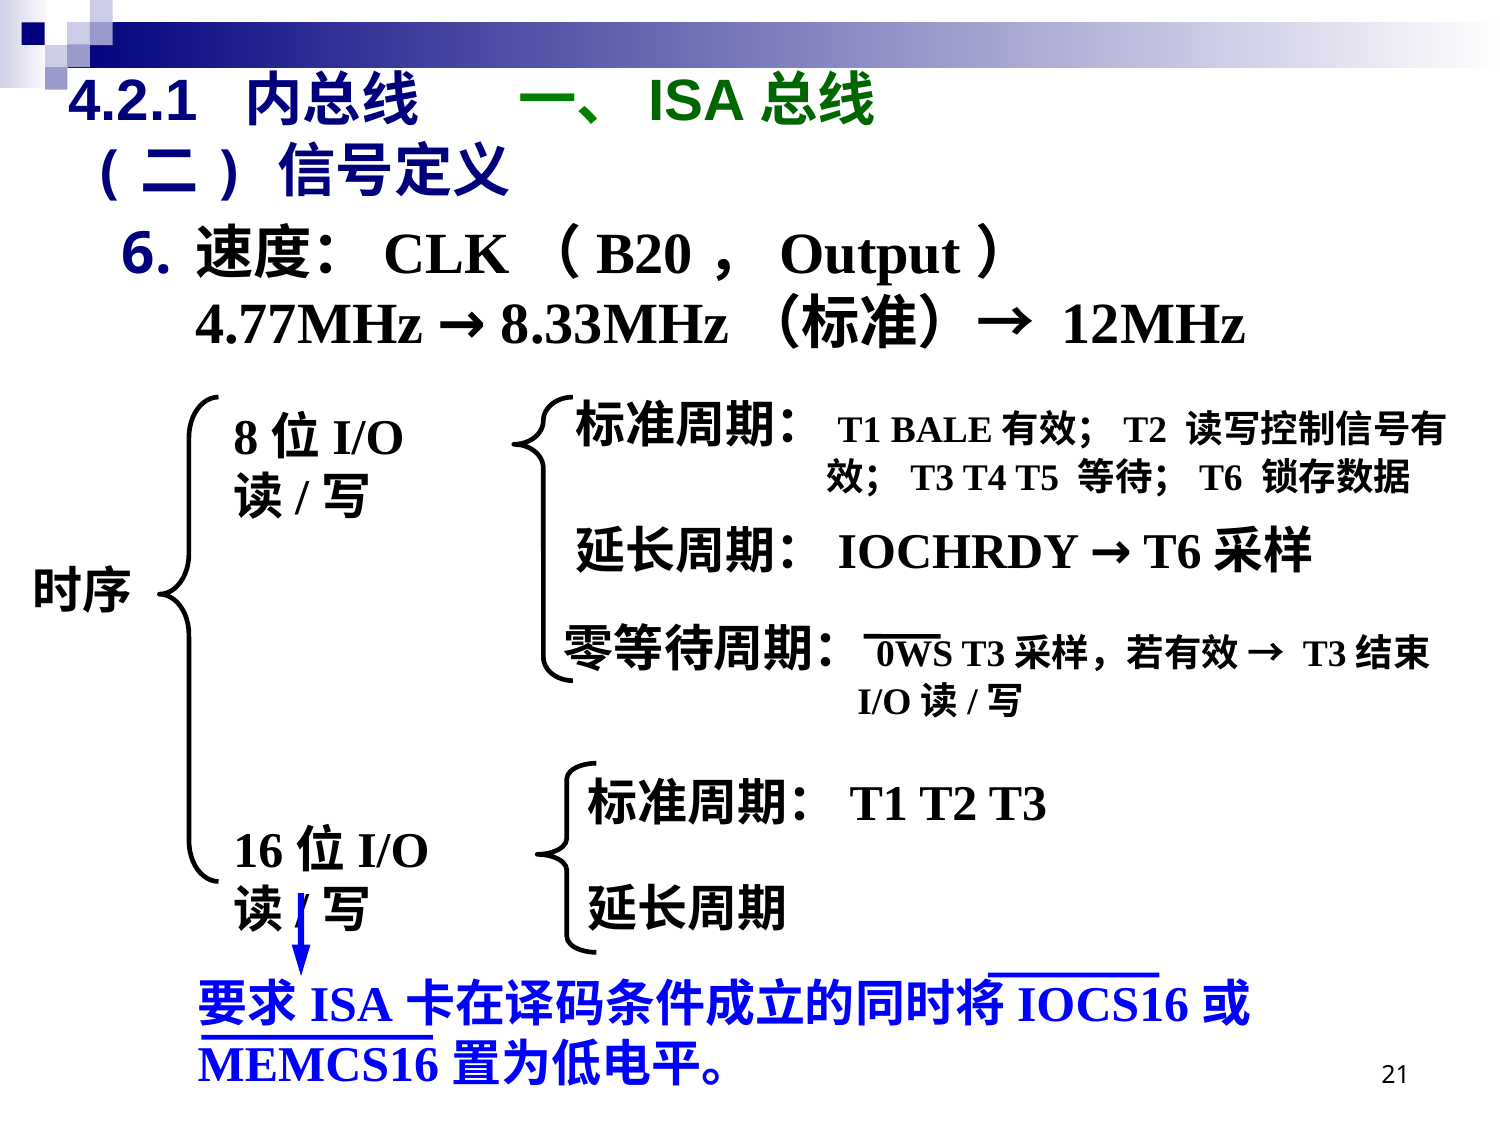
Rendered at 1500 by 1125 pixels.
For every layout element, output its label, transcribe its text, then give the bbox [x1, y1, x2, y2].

text_box [159, 397, 219, 882]
text_box 时序 [17, 550, 172, 626]
text_box 8位I/O读/写 [218, 397, 560, 532]
text_box 延长周期 [572, 869, 821, 945]
text_box 标准周期：T1 T2 T3 [572, 763, 1282, 838]
text_box 标准周期：T1 BALE有效；T2 读写控制信号有效；T3 T4 T5 等待；T6 锁存数据 [560, 385, 1471, 506]
slide_number 21 [1074, 1059, 1426, 1101]
text_box [294, 893, 308, 977]
text_box 延长周期：IOCHRDY → T6采样 [560, 511, 1471, 586]
title 4.2.1 内总线 一、ISA总线 [52, 54, 1424, 150]
text_box [537, 770, 597, 953]
text_box 16位I/O读/写 [218, 810, 561, 946]
text_box (二) 信号定义 [76, 125, 1427, 220]
text_box 零等待周期：0WS T3采样，若有效 → T3结束I/O读/写 [549, 609, 1459, 730]
text_box 要求ISA卡在译码条件成立的同时将IOCS16或MEMCS16置为低电平。 [183, 964, 1306, 1099]
text_box [513, 399, 573, 671]
list 速度：CLK（B20，Output） 4.77MHz → 8.33MHz（标准）→ 12MHz [106, 207, 1473, 1059]
